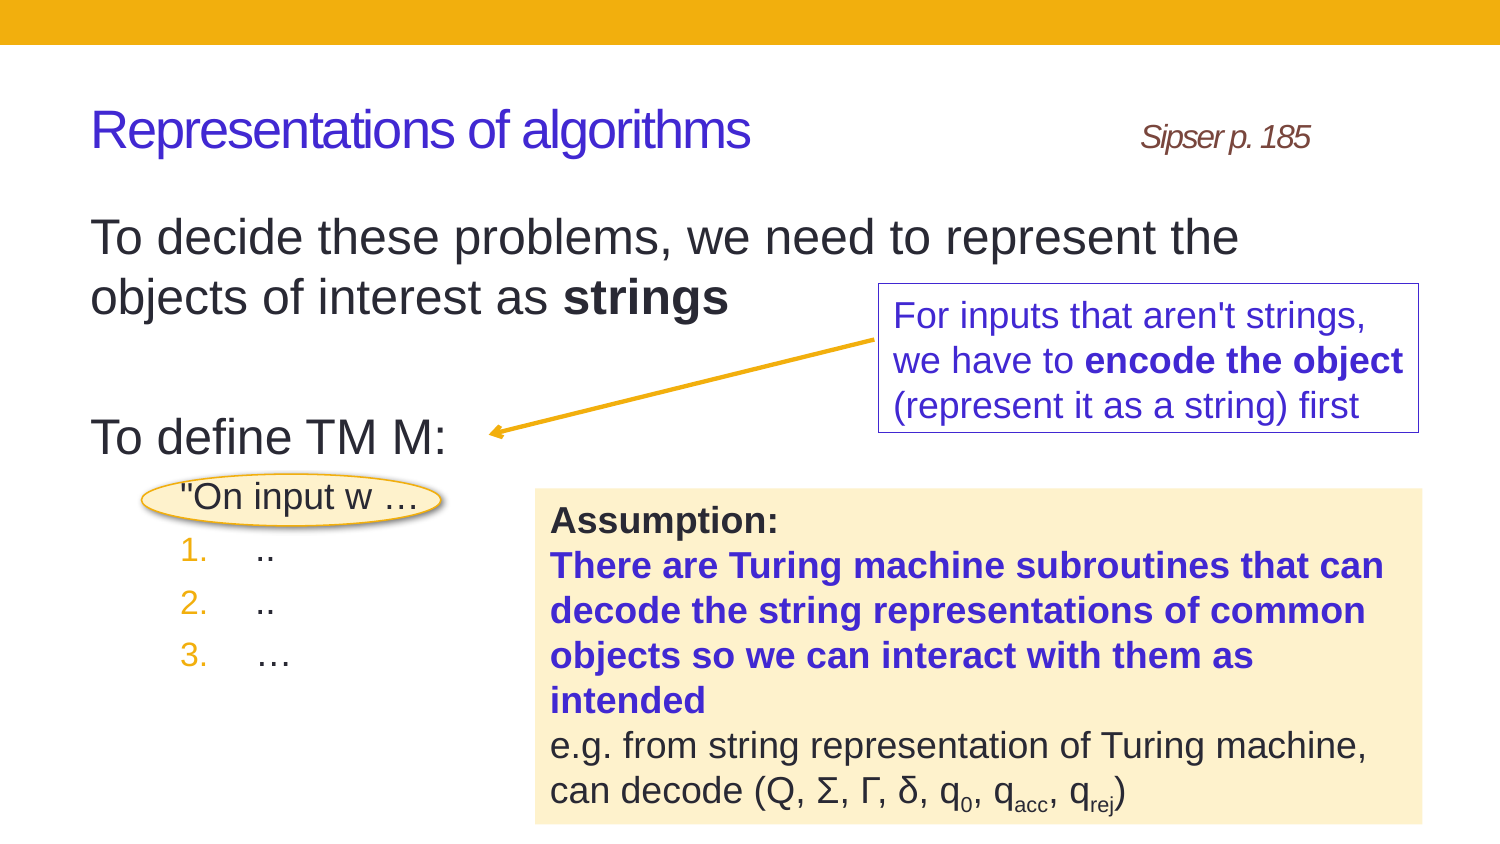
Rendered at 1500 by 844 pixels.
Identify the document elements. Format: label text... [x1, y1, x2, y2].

text_box For inputs that aren't strings, we have to encode the object (represent it as a string) first [878, 283, 1419, 433]
text_box Assumption: There are Turing machine subroutines that can decode the string representations of common objects so we can interact with them as intended e.g. from string representation of Turing machine, can decode (Q, Σ, Γ, δ, q0, qacc, qrej) [535, 488, 1423, 825]
title Representations of algorithms Sipser p. 185 [75, 65, 1425, 188]
list To decide these problems, we need to represent the objects of interest as strings To define TM M: "On input w … .. .. … [75, 196, 1425, 797]
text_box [488, 339, 875, 435]
